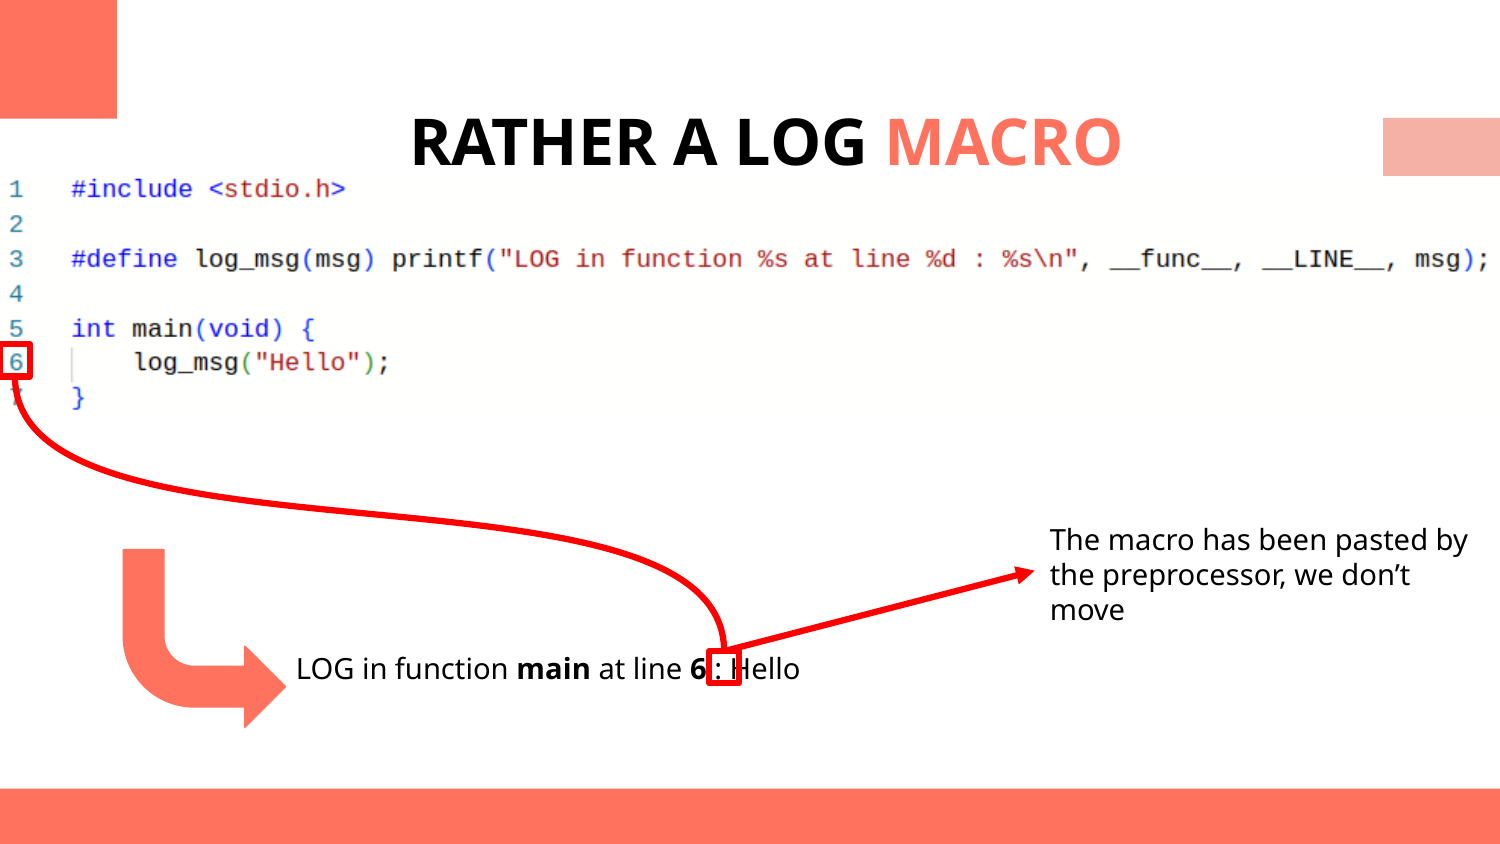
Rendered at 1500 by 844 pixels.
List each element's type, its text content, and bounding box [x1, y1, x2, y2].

text_box [123, 549, 226, 707]
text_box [723, 570, 1035, 652]
text_box The macro has been pasted by the preprocessor, we don’t move [1034, 506, 1484, 636]
picture [0, 175, 231, 413]
text_box [709, 651, 740, 684]
picture [508, 175, 1500, 413]
title RATHER A LOG MACRO [88, 102, 1444, 174]
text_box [231, 159, 508, 844]
text_box LOG in function main at line 6 : Hello [512, 635, 1077, 728]
